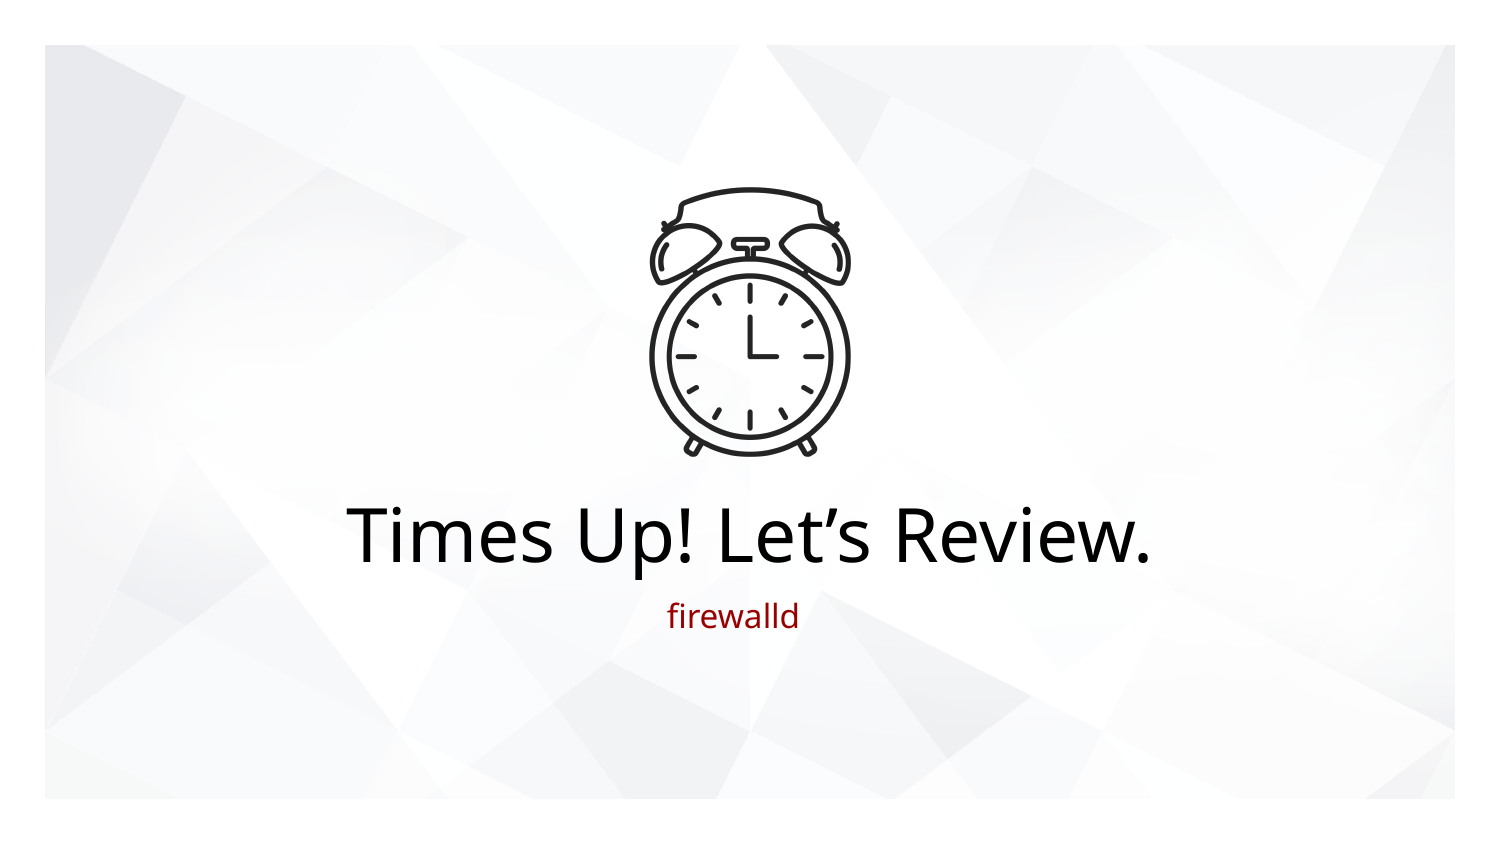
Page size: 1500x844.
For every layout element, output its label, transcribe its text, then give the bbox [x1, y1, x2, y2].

text_box firewalld [410, 580, 1066, 676]
picture [45, 45, 1455, 799]
